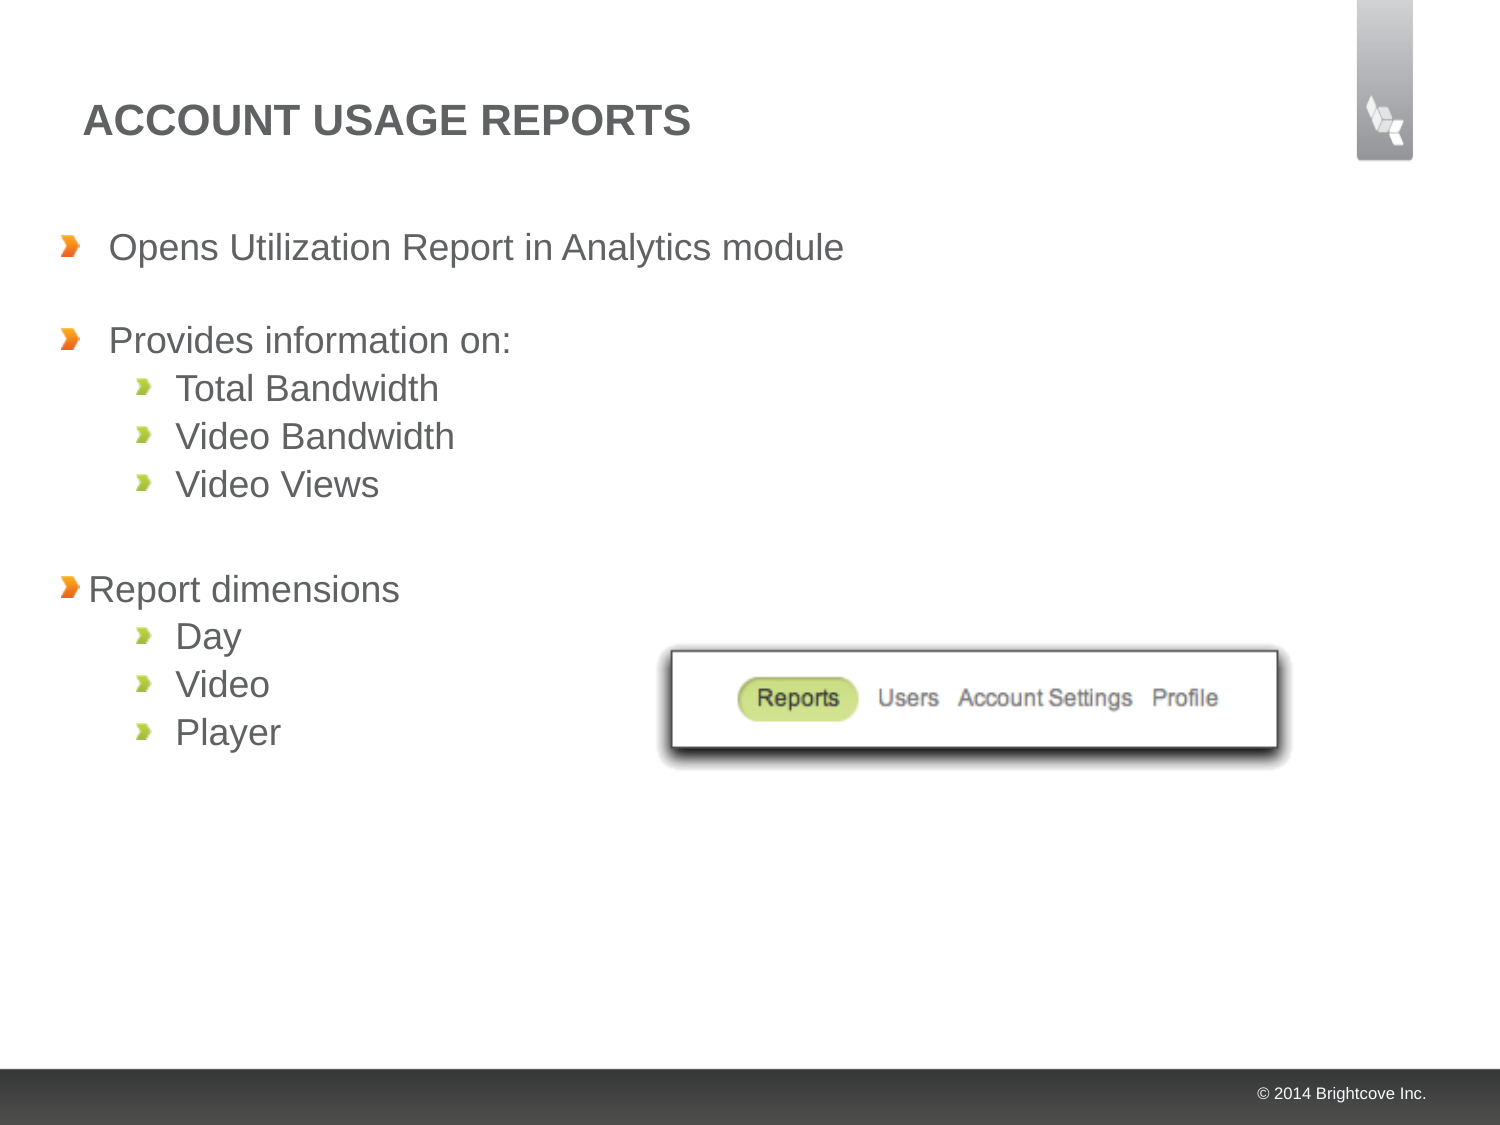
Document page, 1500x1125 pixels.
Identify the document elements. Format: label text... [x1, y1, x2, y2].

list Opens Utilization Report in Analytics module Provides information on: Total Bandwidth Video Bandwidth Video Views Report dimensions Day Video Player [46, 220, 1422, 937]
text_box Reporting [68, 0, 1427, 121]
picture [0, 0, 1500, 1125]
title Account usage reports [66, 34, 1322, 203]
